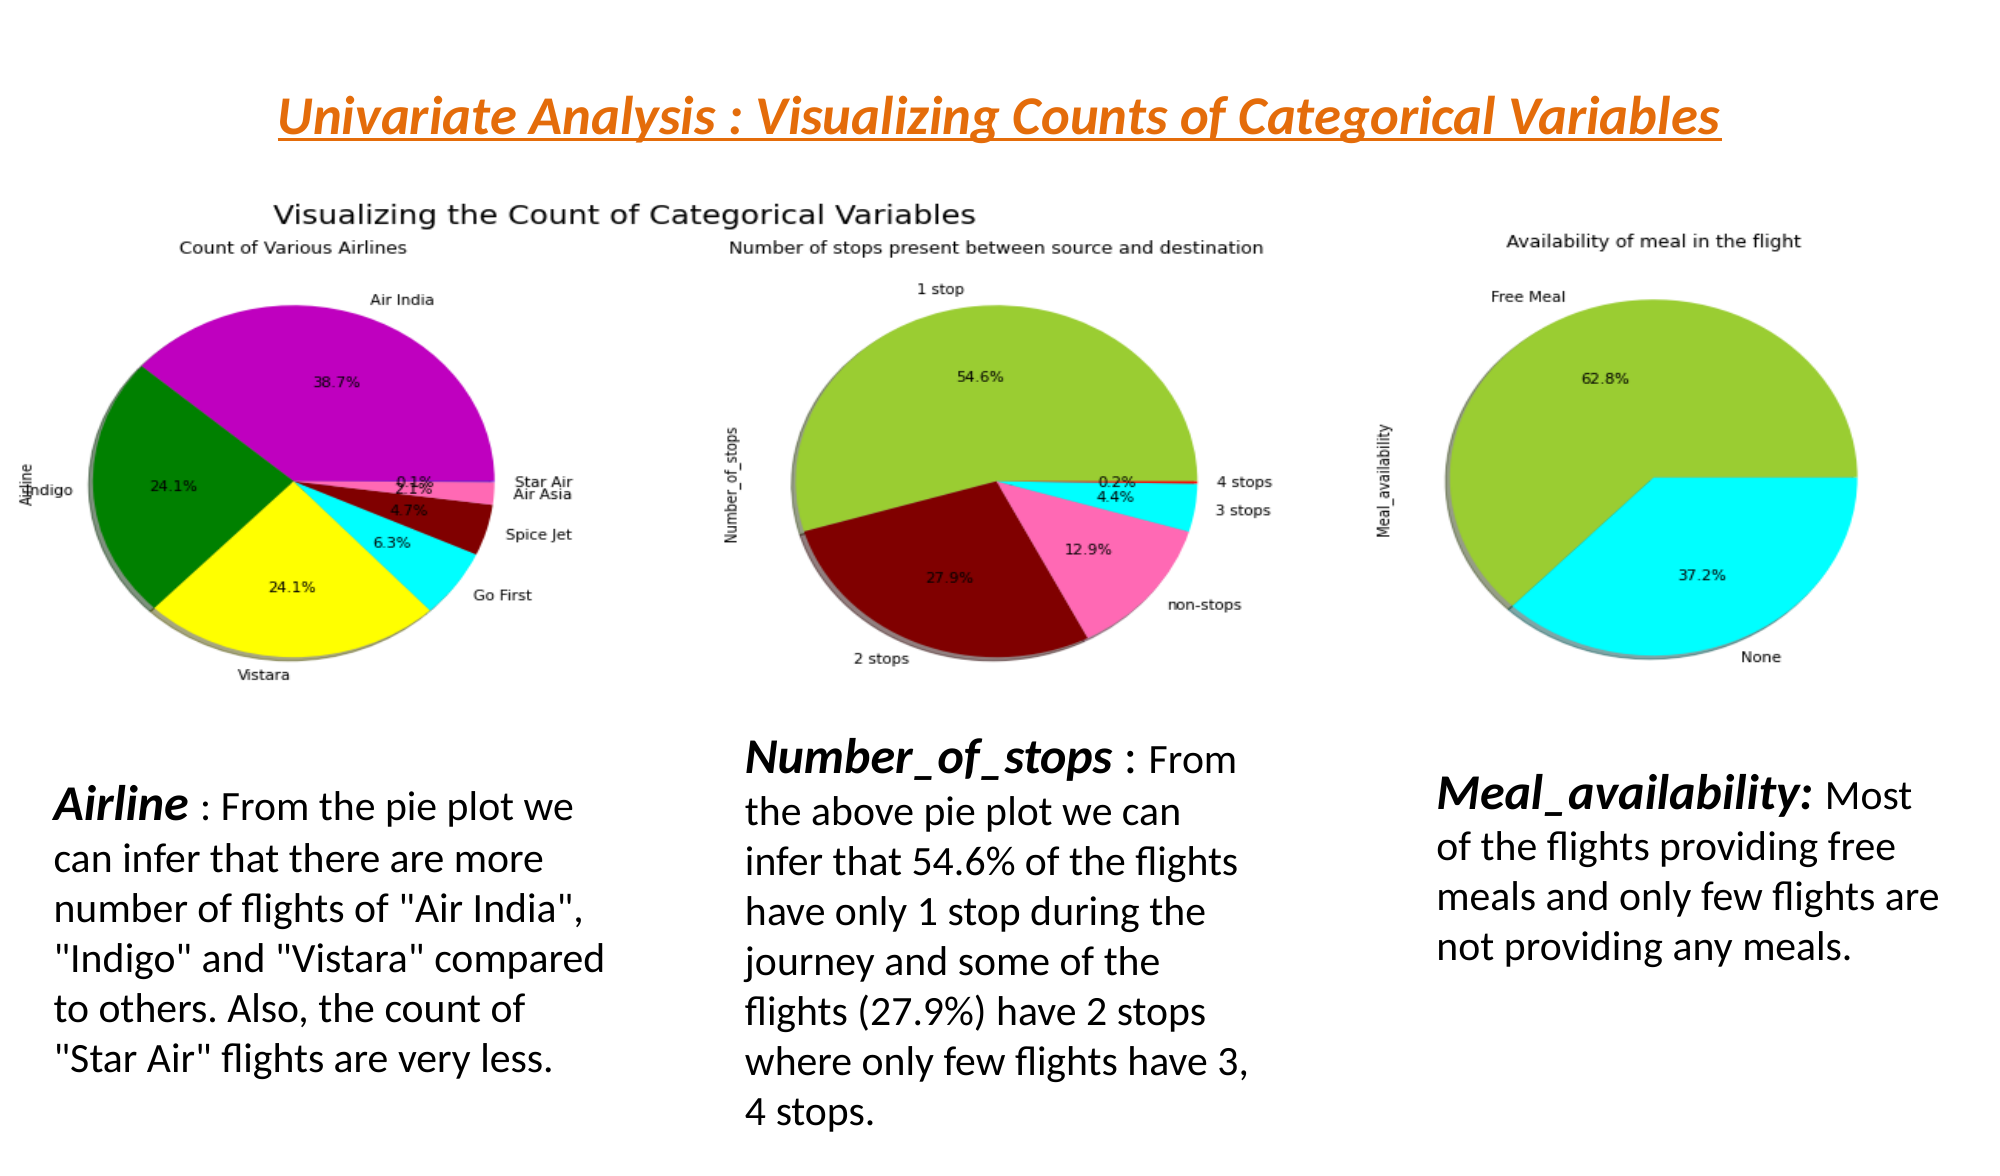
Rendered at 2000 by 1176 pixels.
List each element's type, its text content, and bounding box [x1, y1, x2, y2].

text_box Meal_availability: Most of the flights providing free meals and only few flights are not providing any meals. [1421, 751, 1965, 977]
text_box Number_of_stops : From the above pie plot we can infer that 54.6% of the flights have only 1 stop during the journey and some of the flights (27.9%) have 2 stops where only few flights have 3, 4 stops. [730, 716, 1270, 1176]
text_box Airline : From the pie plot we can infer that there are more number of flights of "Air India", "Indigo" and "Vistara" compared to others. Also, the count of "Star Air" flights are very less. [38, 763, 629, 1139]
picture [0, 188, 1293, 706]
picture [1351, 224, 1879, 705]
title Univariate Analysis : Visualizing Counts of Categorical Variables [99, 47, 1900, 178]
